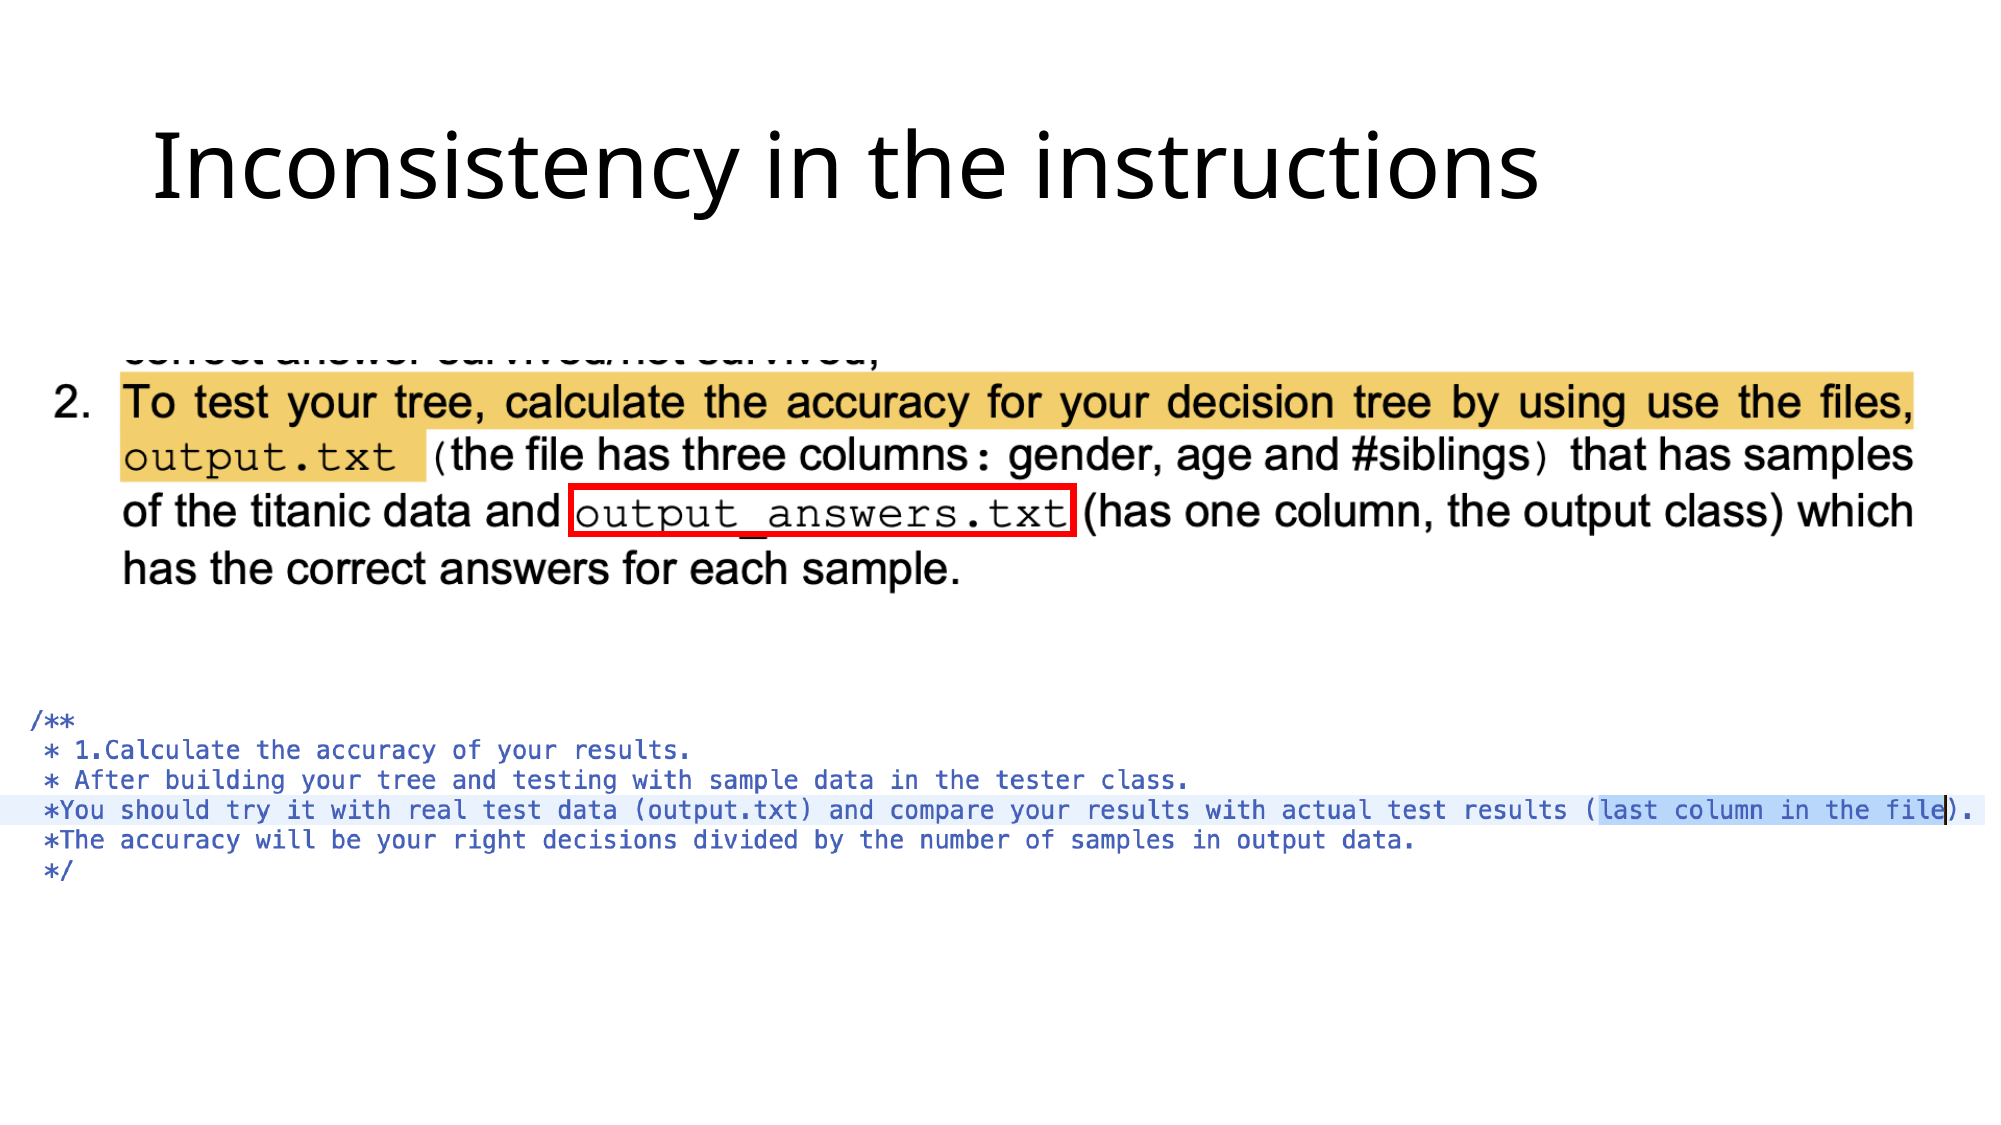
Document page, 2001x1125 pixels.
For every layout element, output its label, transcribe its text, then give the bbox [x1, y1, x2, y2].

title Inconsistency in the instructions [137, 59, 1863, 278]
picture [0, 692, 2000, 905]
picture [41, 360, 1959, 672]
